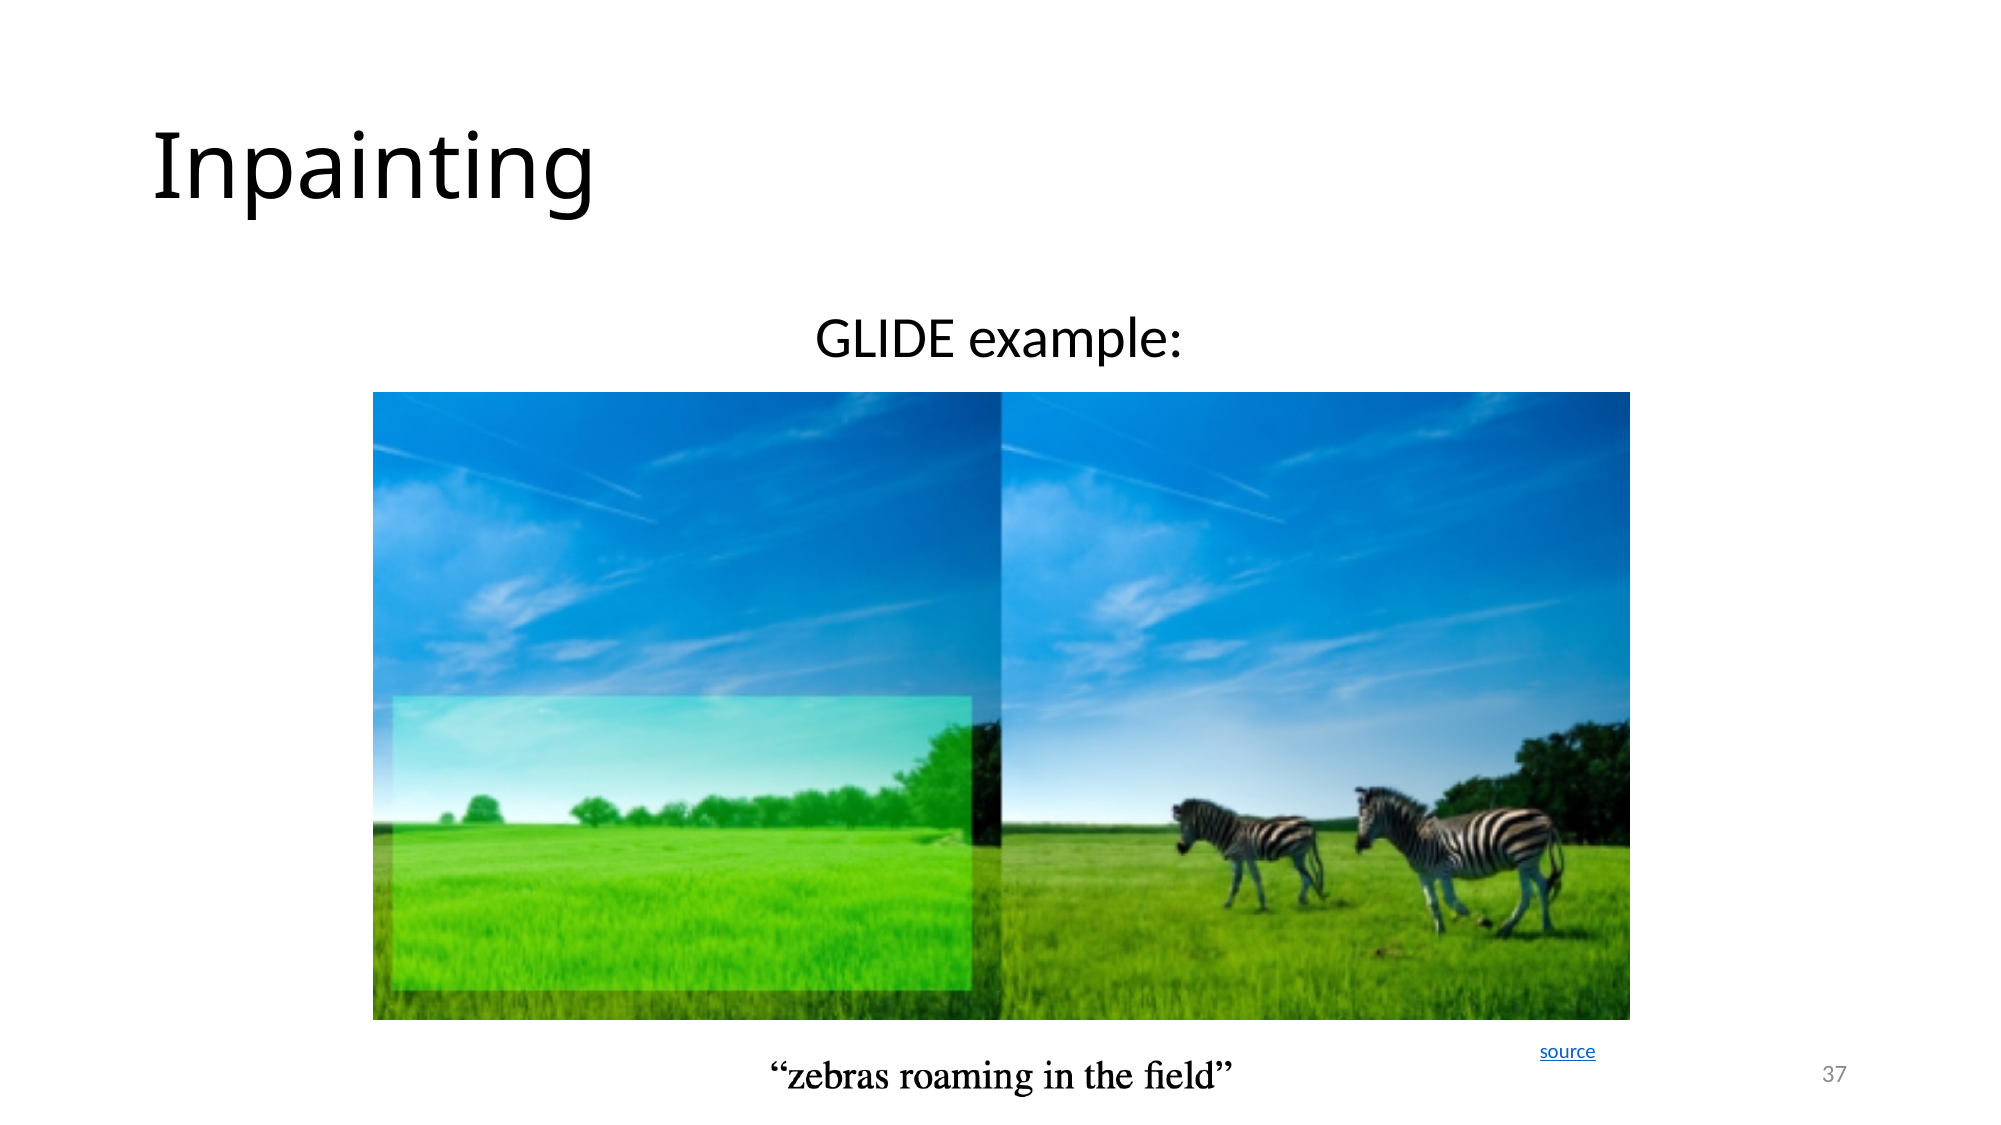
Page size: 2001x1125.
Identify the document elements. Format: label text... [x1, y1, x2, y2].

list GLIDE example: [137, 299, 1863, 1014]
picture [362, 382, 1638, 1103]
slide_number 37 [1638, 1042, 1863, 1103]
title Inpainting [137, 59, 1863, 278]
